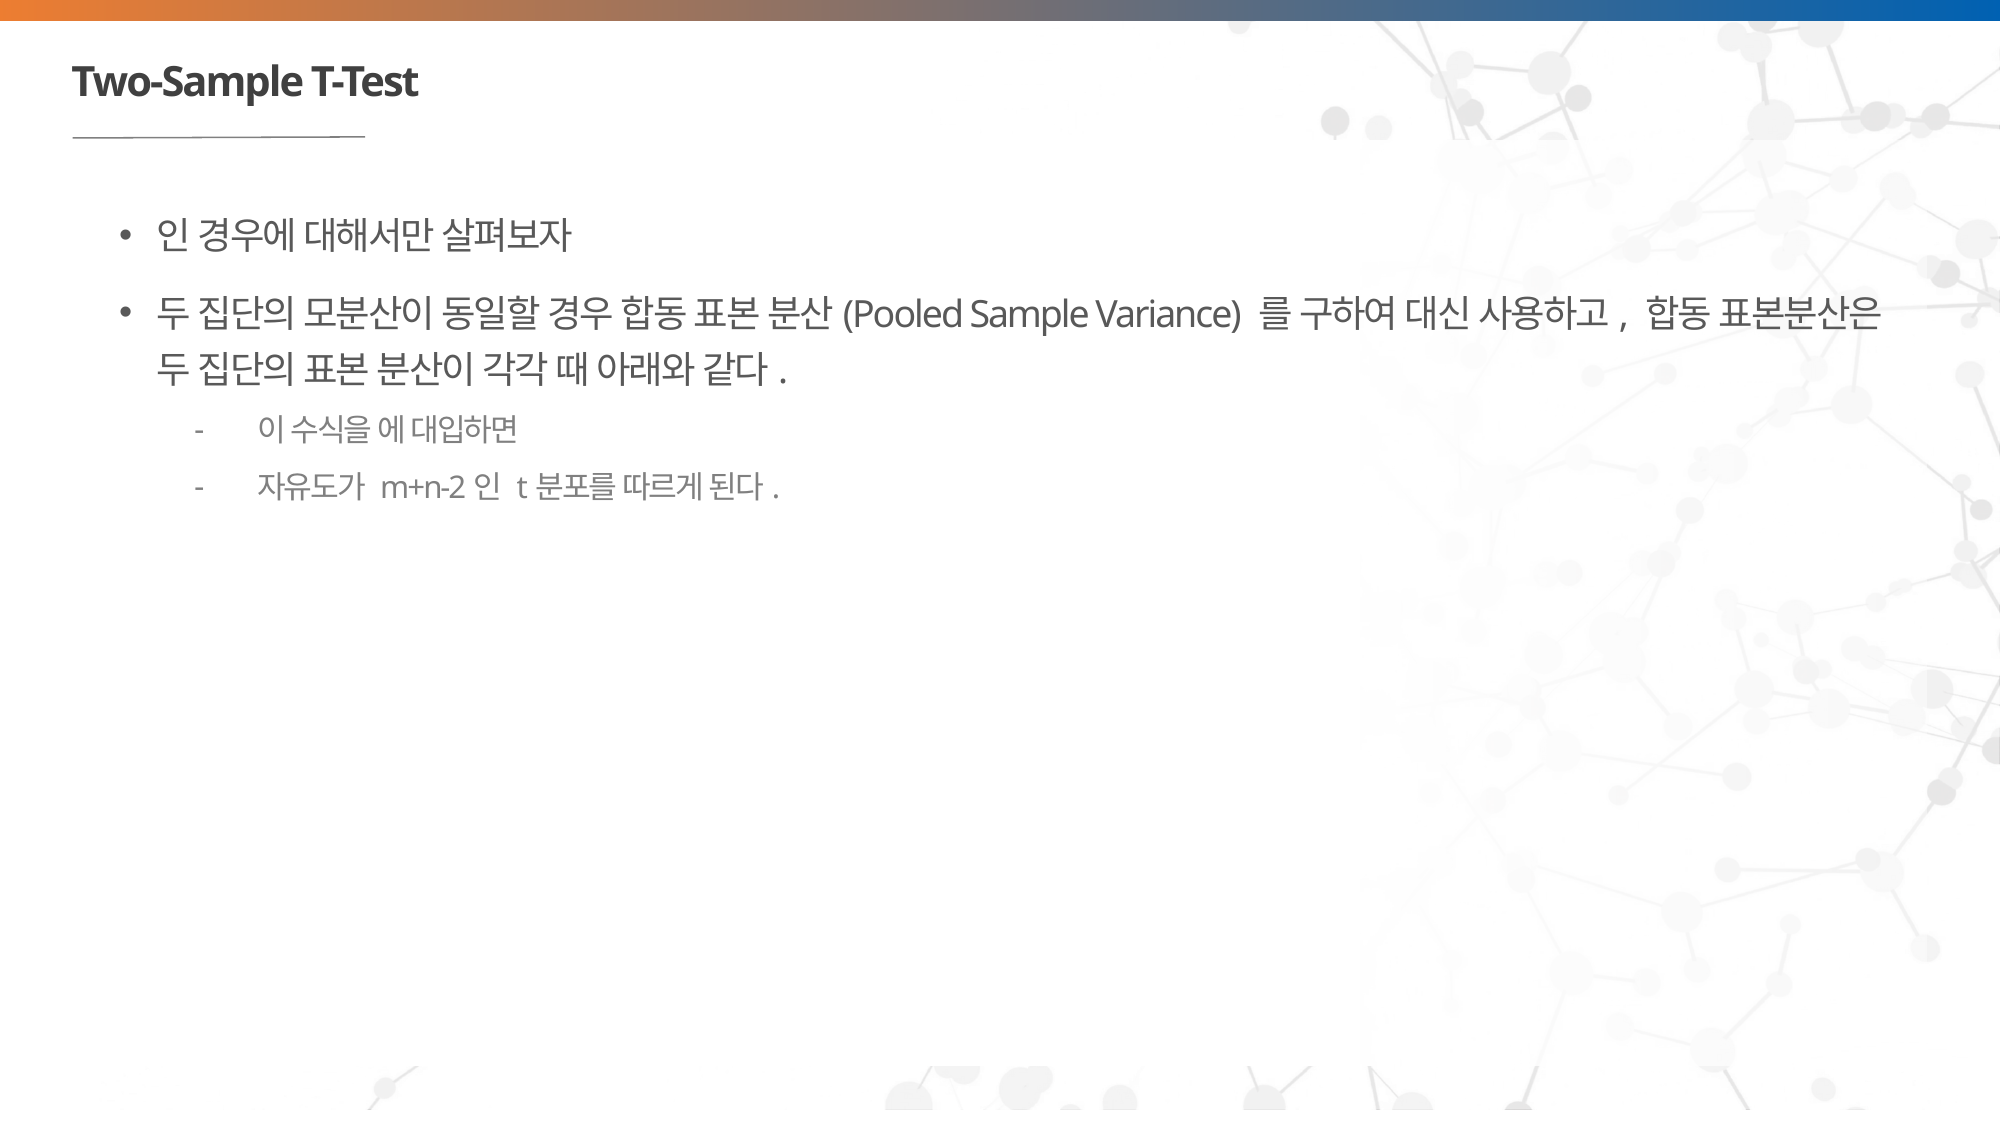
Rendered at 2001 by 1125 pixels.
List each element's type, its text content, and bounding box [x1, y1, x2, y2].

title Two-Sample T-Test [56, 49, 1162, 117]
